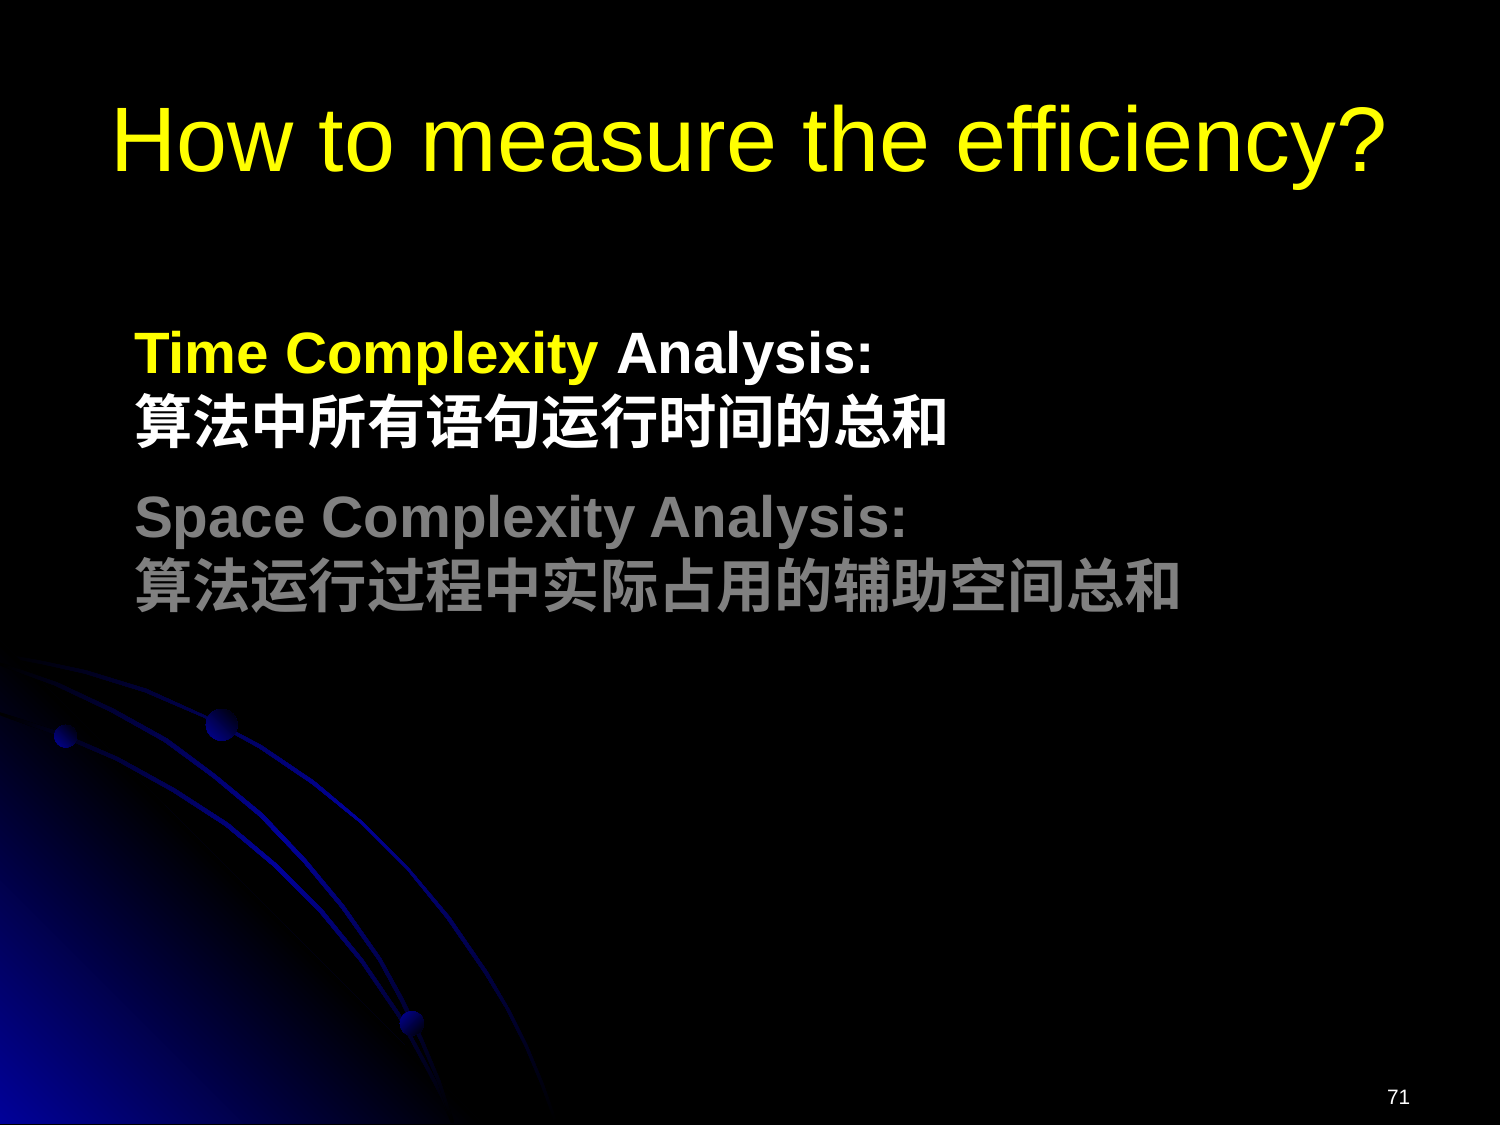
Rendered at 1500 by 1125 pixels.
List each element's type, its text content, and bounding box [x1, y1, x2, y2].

text_box How to measure the efficiency? [74, 59, 1425, 210]
text_box Time Complexity Analysis: 算法中所有语句运行时间的总和 Space Complexity Analysis: 算法运行过程中实际占用的辅助空间总和 [119, 307, 1380, 627]
slide_number 71 [1074, 1051, 1425, 1125]
